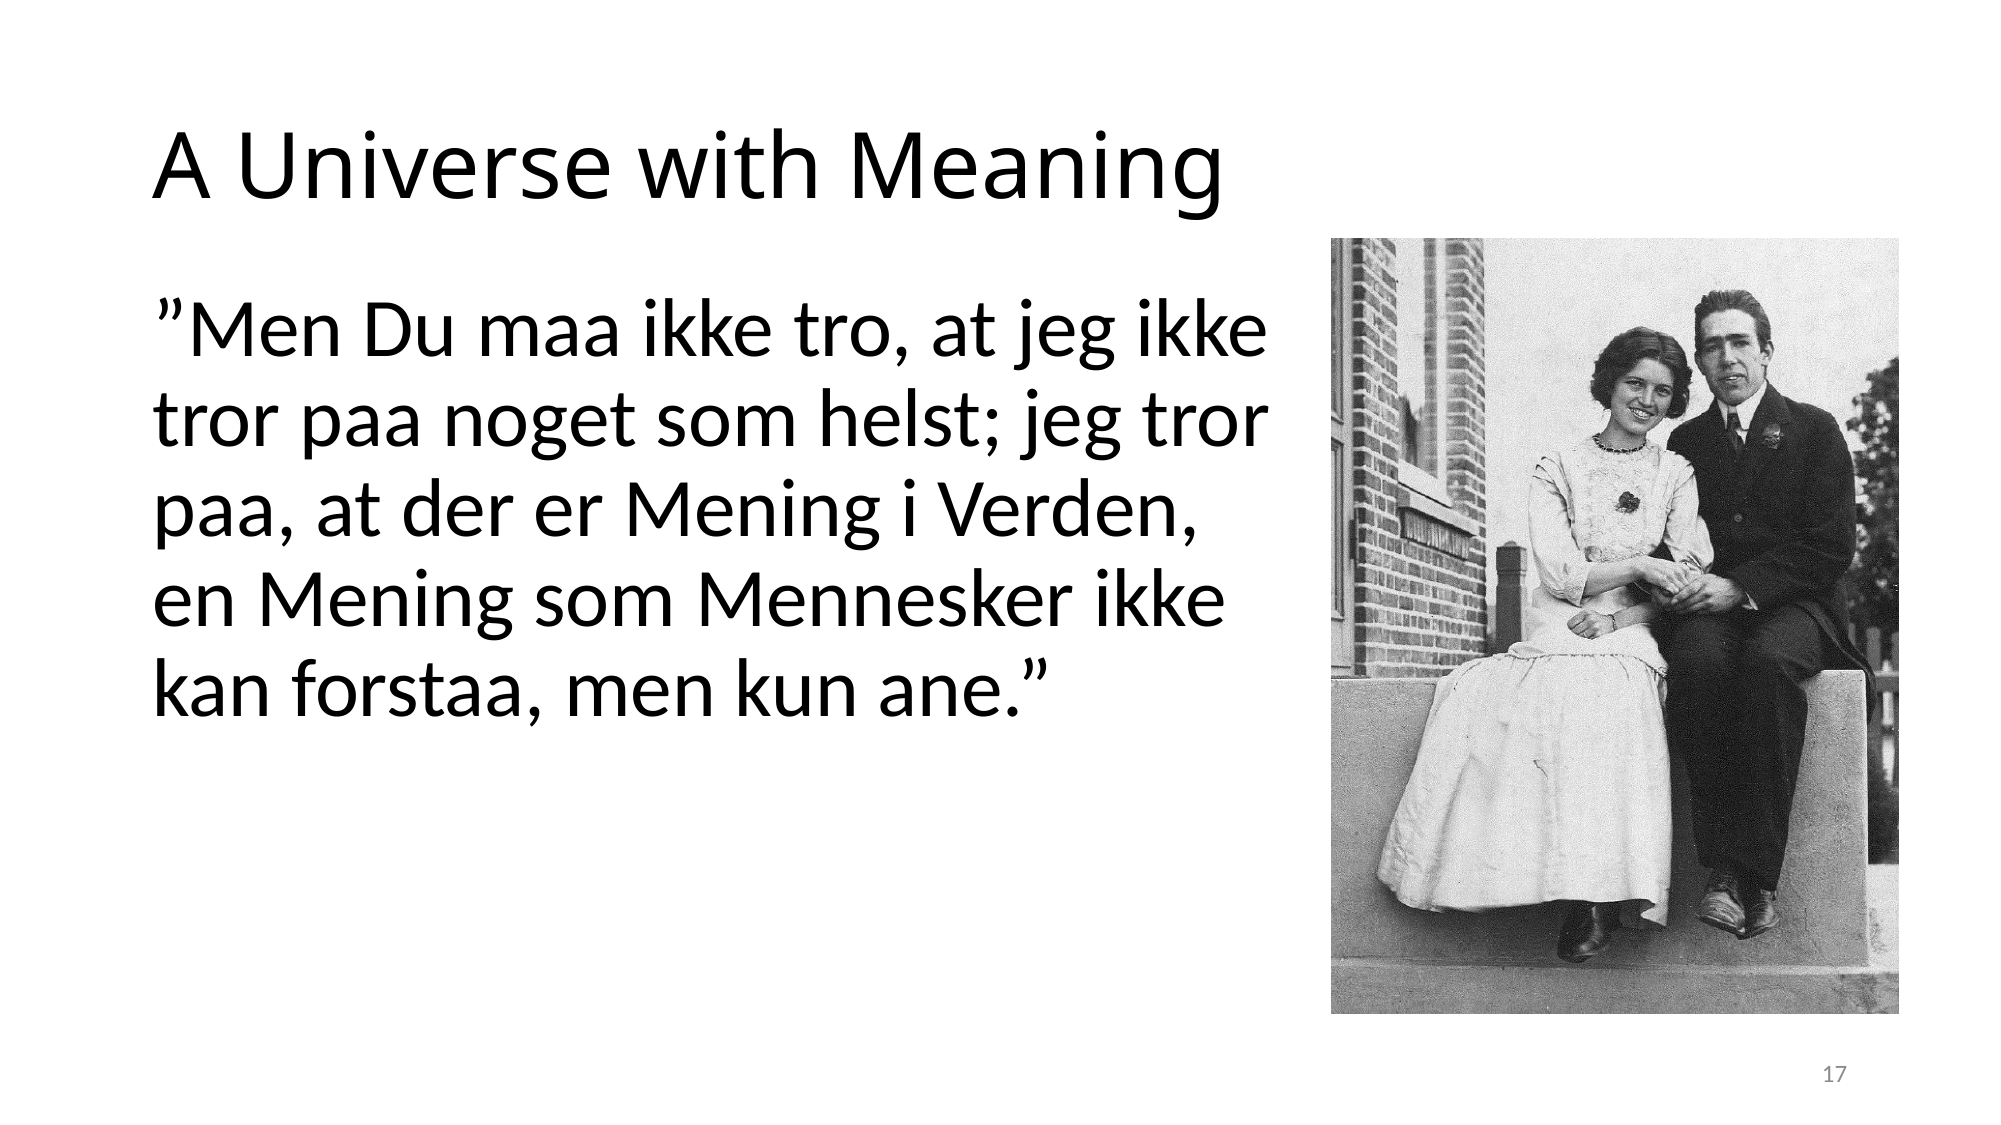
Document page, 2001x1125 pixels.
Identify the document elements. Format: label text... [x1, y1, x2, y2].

title A Universe with Meaning [137, 59, 1863, 278]
list ”Men Du maa ikke tro, at jeg ikke tror paa noget som helst; jeg tror paa, at der er Mening i Verden, en Mening som Mennesker ikke kan forstaa, men kun ane.” [137, 277, 1294, 1014]
picture [1331, 238, 1899, 1014]
slide_number 17 [1412, 1042, 1863, 1103]
